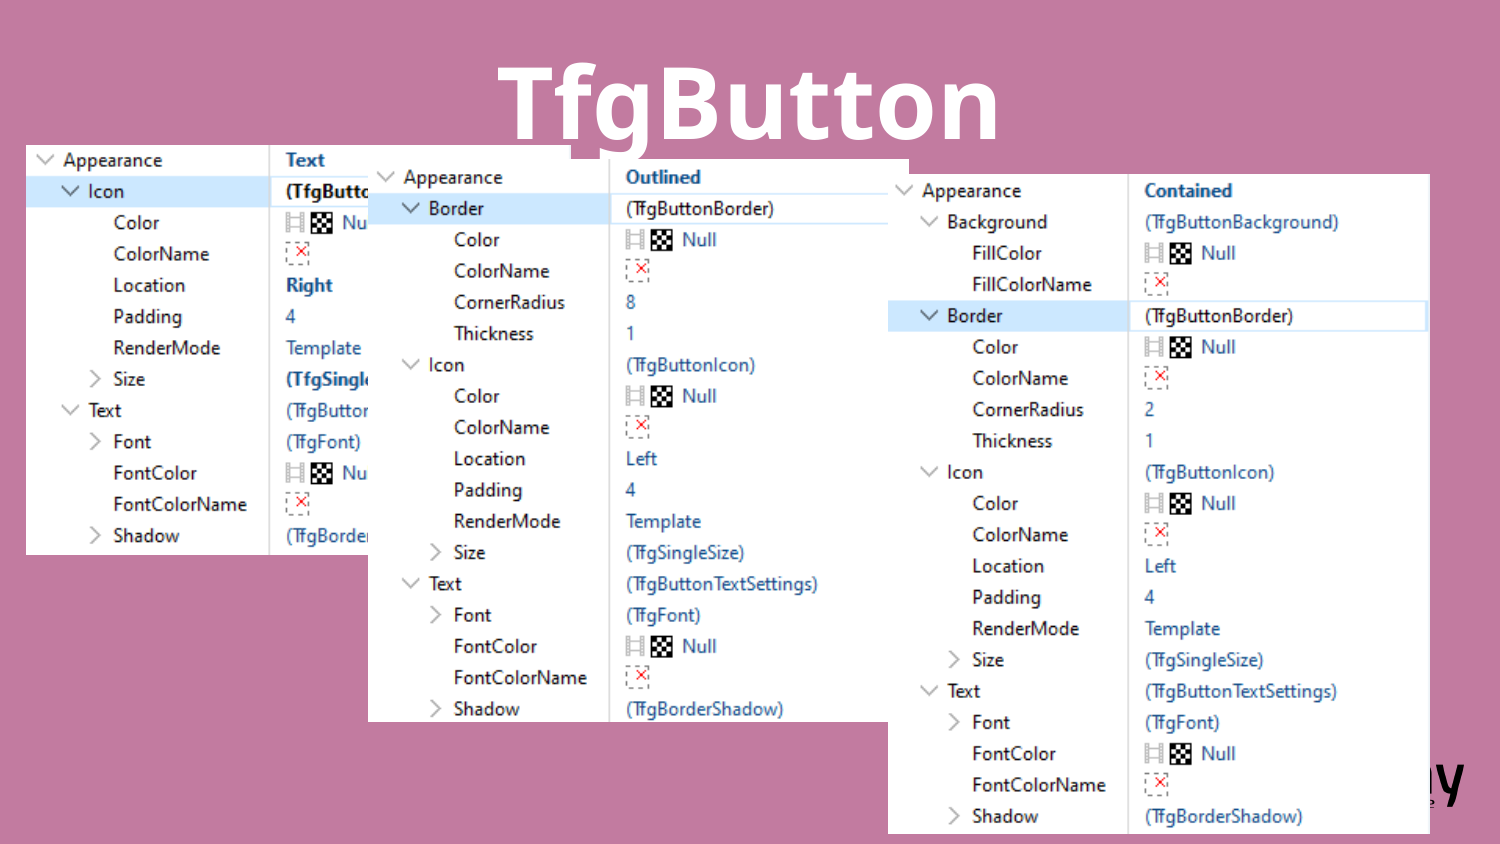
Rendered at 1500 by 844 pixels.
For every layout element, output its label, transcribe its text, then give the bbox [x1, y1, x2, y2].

title TfgButton [75, 33, 1425, 172]
picture [26, 145, 1464, 835]
list Quando si modifica lo stile saranno disponibili diversi set di impostazioni dell'aspetto [75, 565, 883, 808]
